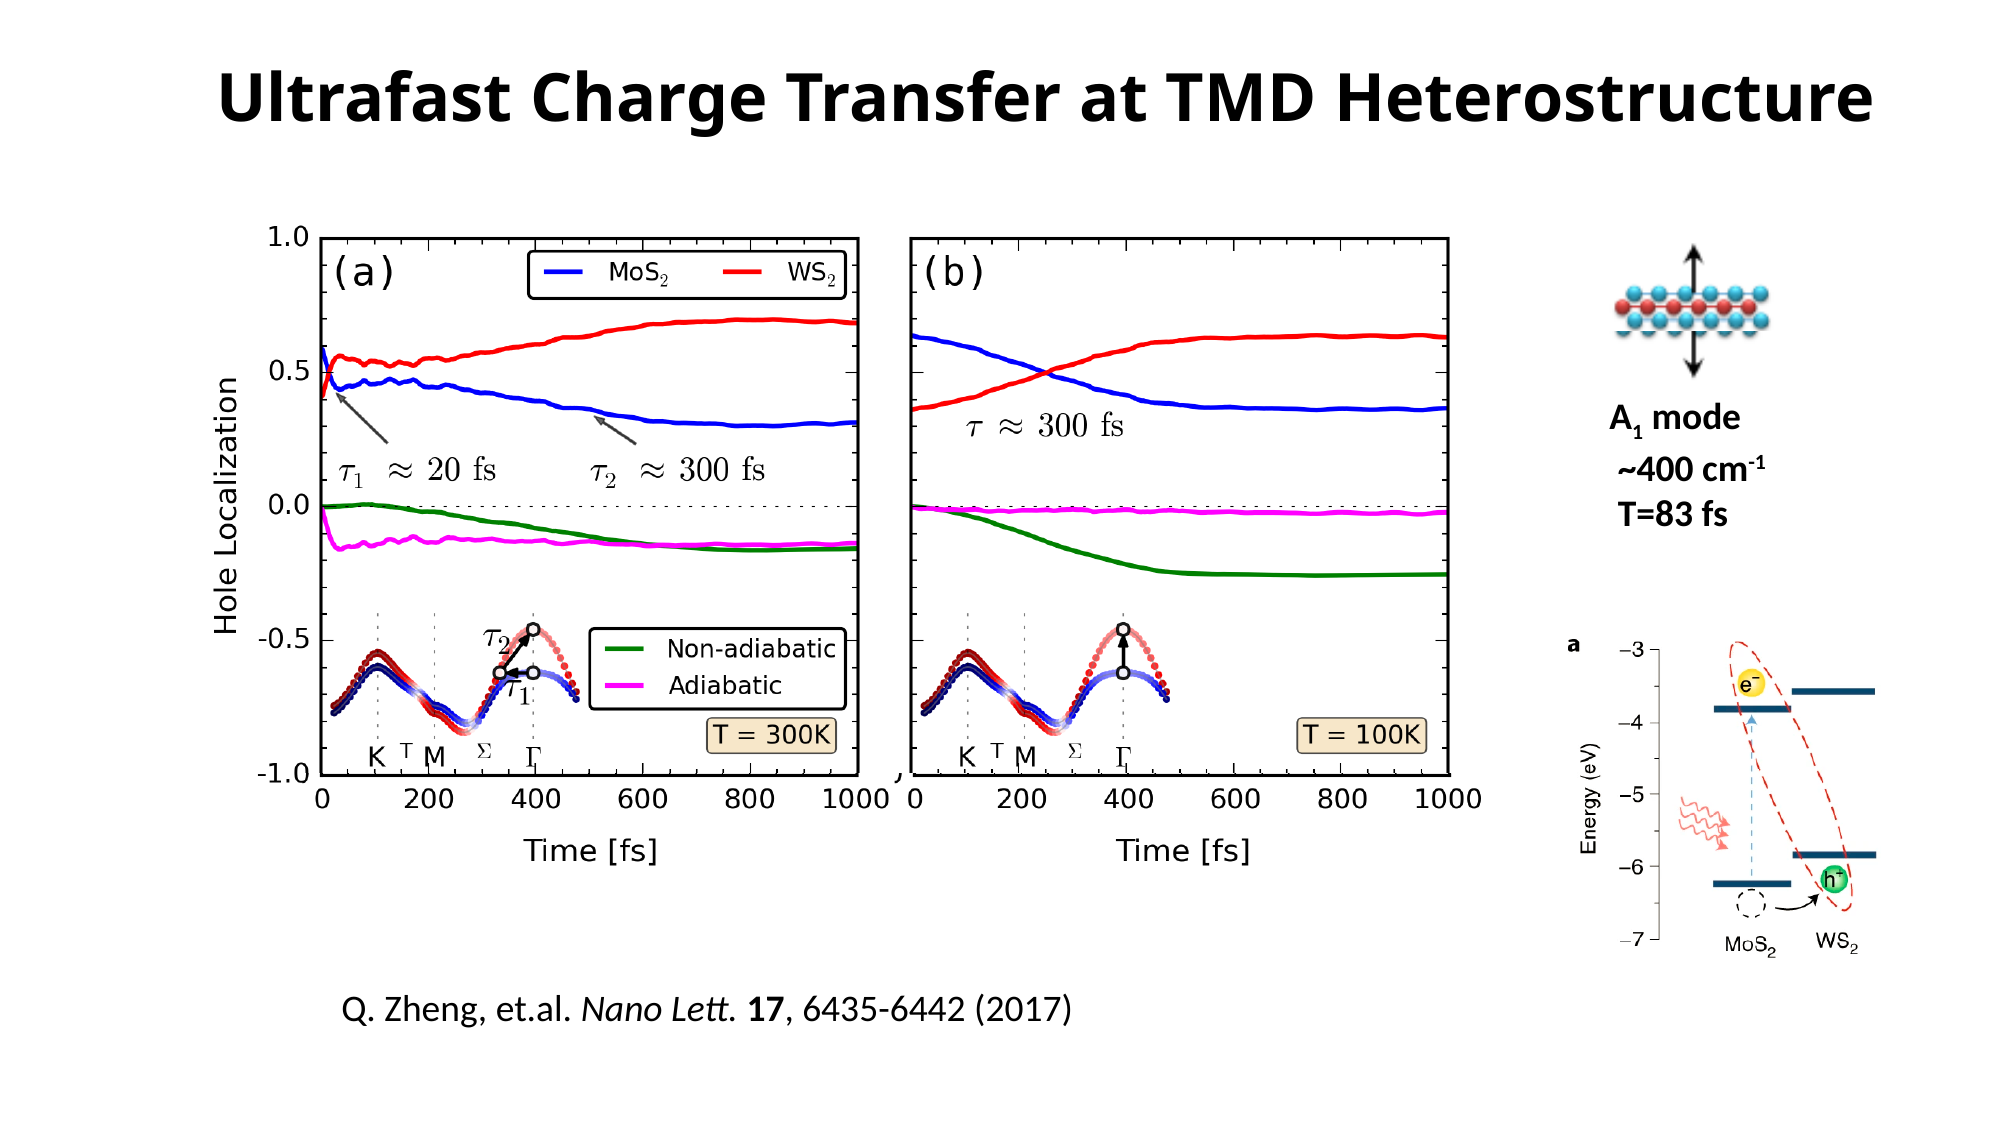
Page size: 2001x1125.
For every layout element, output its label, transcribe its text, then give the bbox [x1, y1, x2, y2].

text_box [1544, 242, 1818, 509]
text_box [188, 172, 1514, 882]
text_box Q. Zheng, et.al. Nano Lett. 17, 6435-6442 (2017) [326, 976, 1088, 1037]
text_box Ultrafast Charge Transfer at TMD Heterostructure [159, 47, 1919, 142]
text_box A1 mode ~400 cm-1 T=83 fs [1594, 509, 1782, 541]
picture [1533, 614, 1896, 969]
